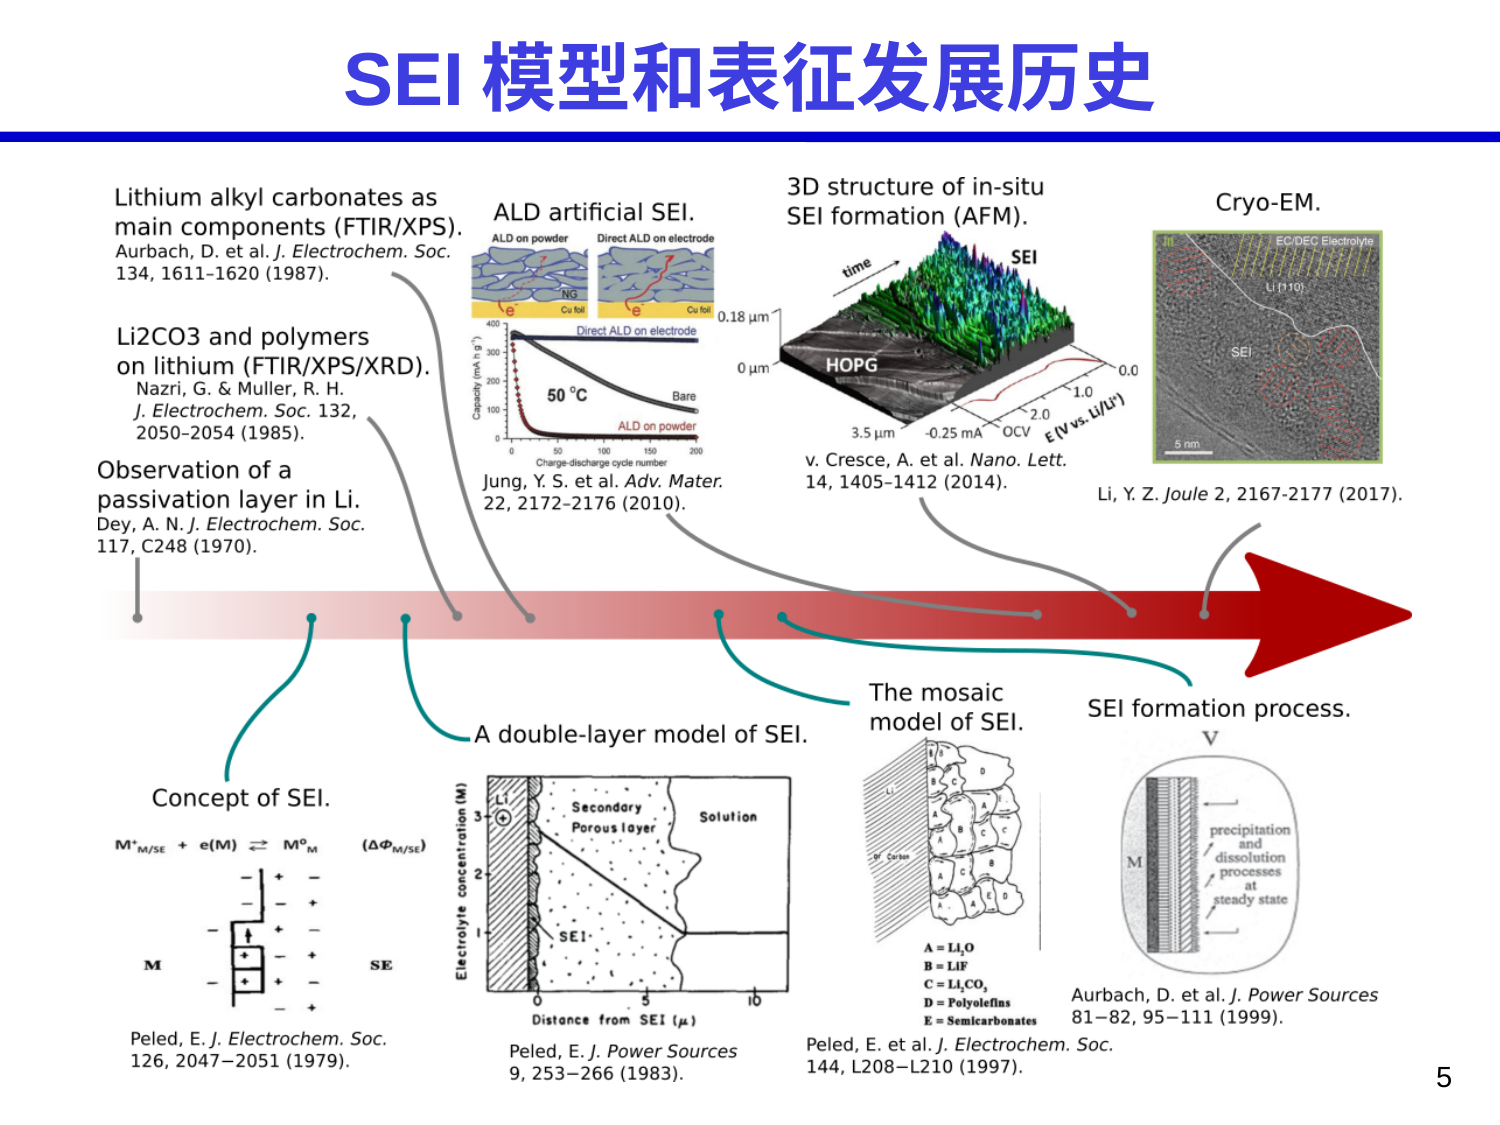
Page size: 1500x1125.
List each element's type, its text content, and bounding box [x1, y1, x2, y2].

text_box 5 [1129, 1045, 1468, 1106]
text_box SEI模型和表征发展历史 [0, 25, 1500, 137]
picture [98, 176, 1412, 1082]
